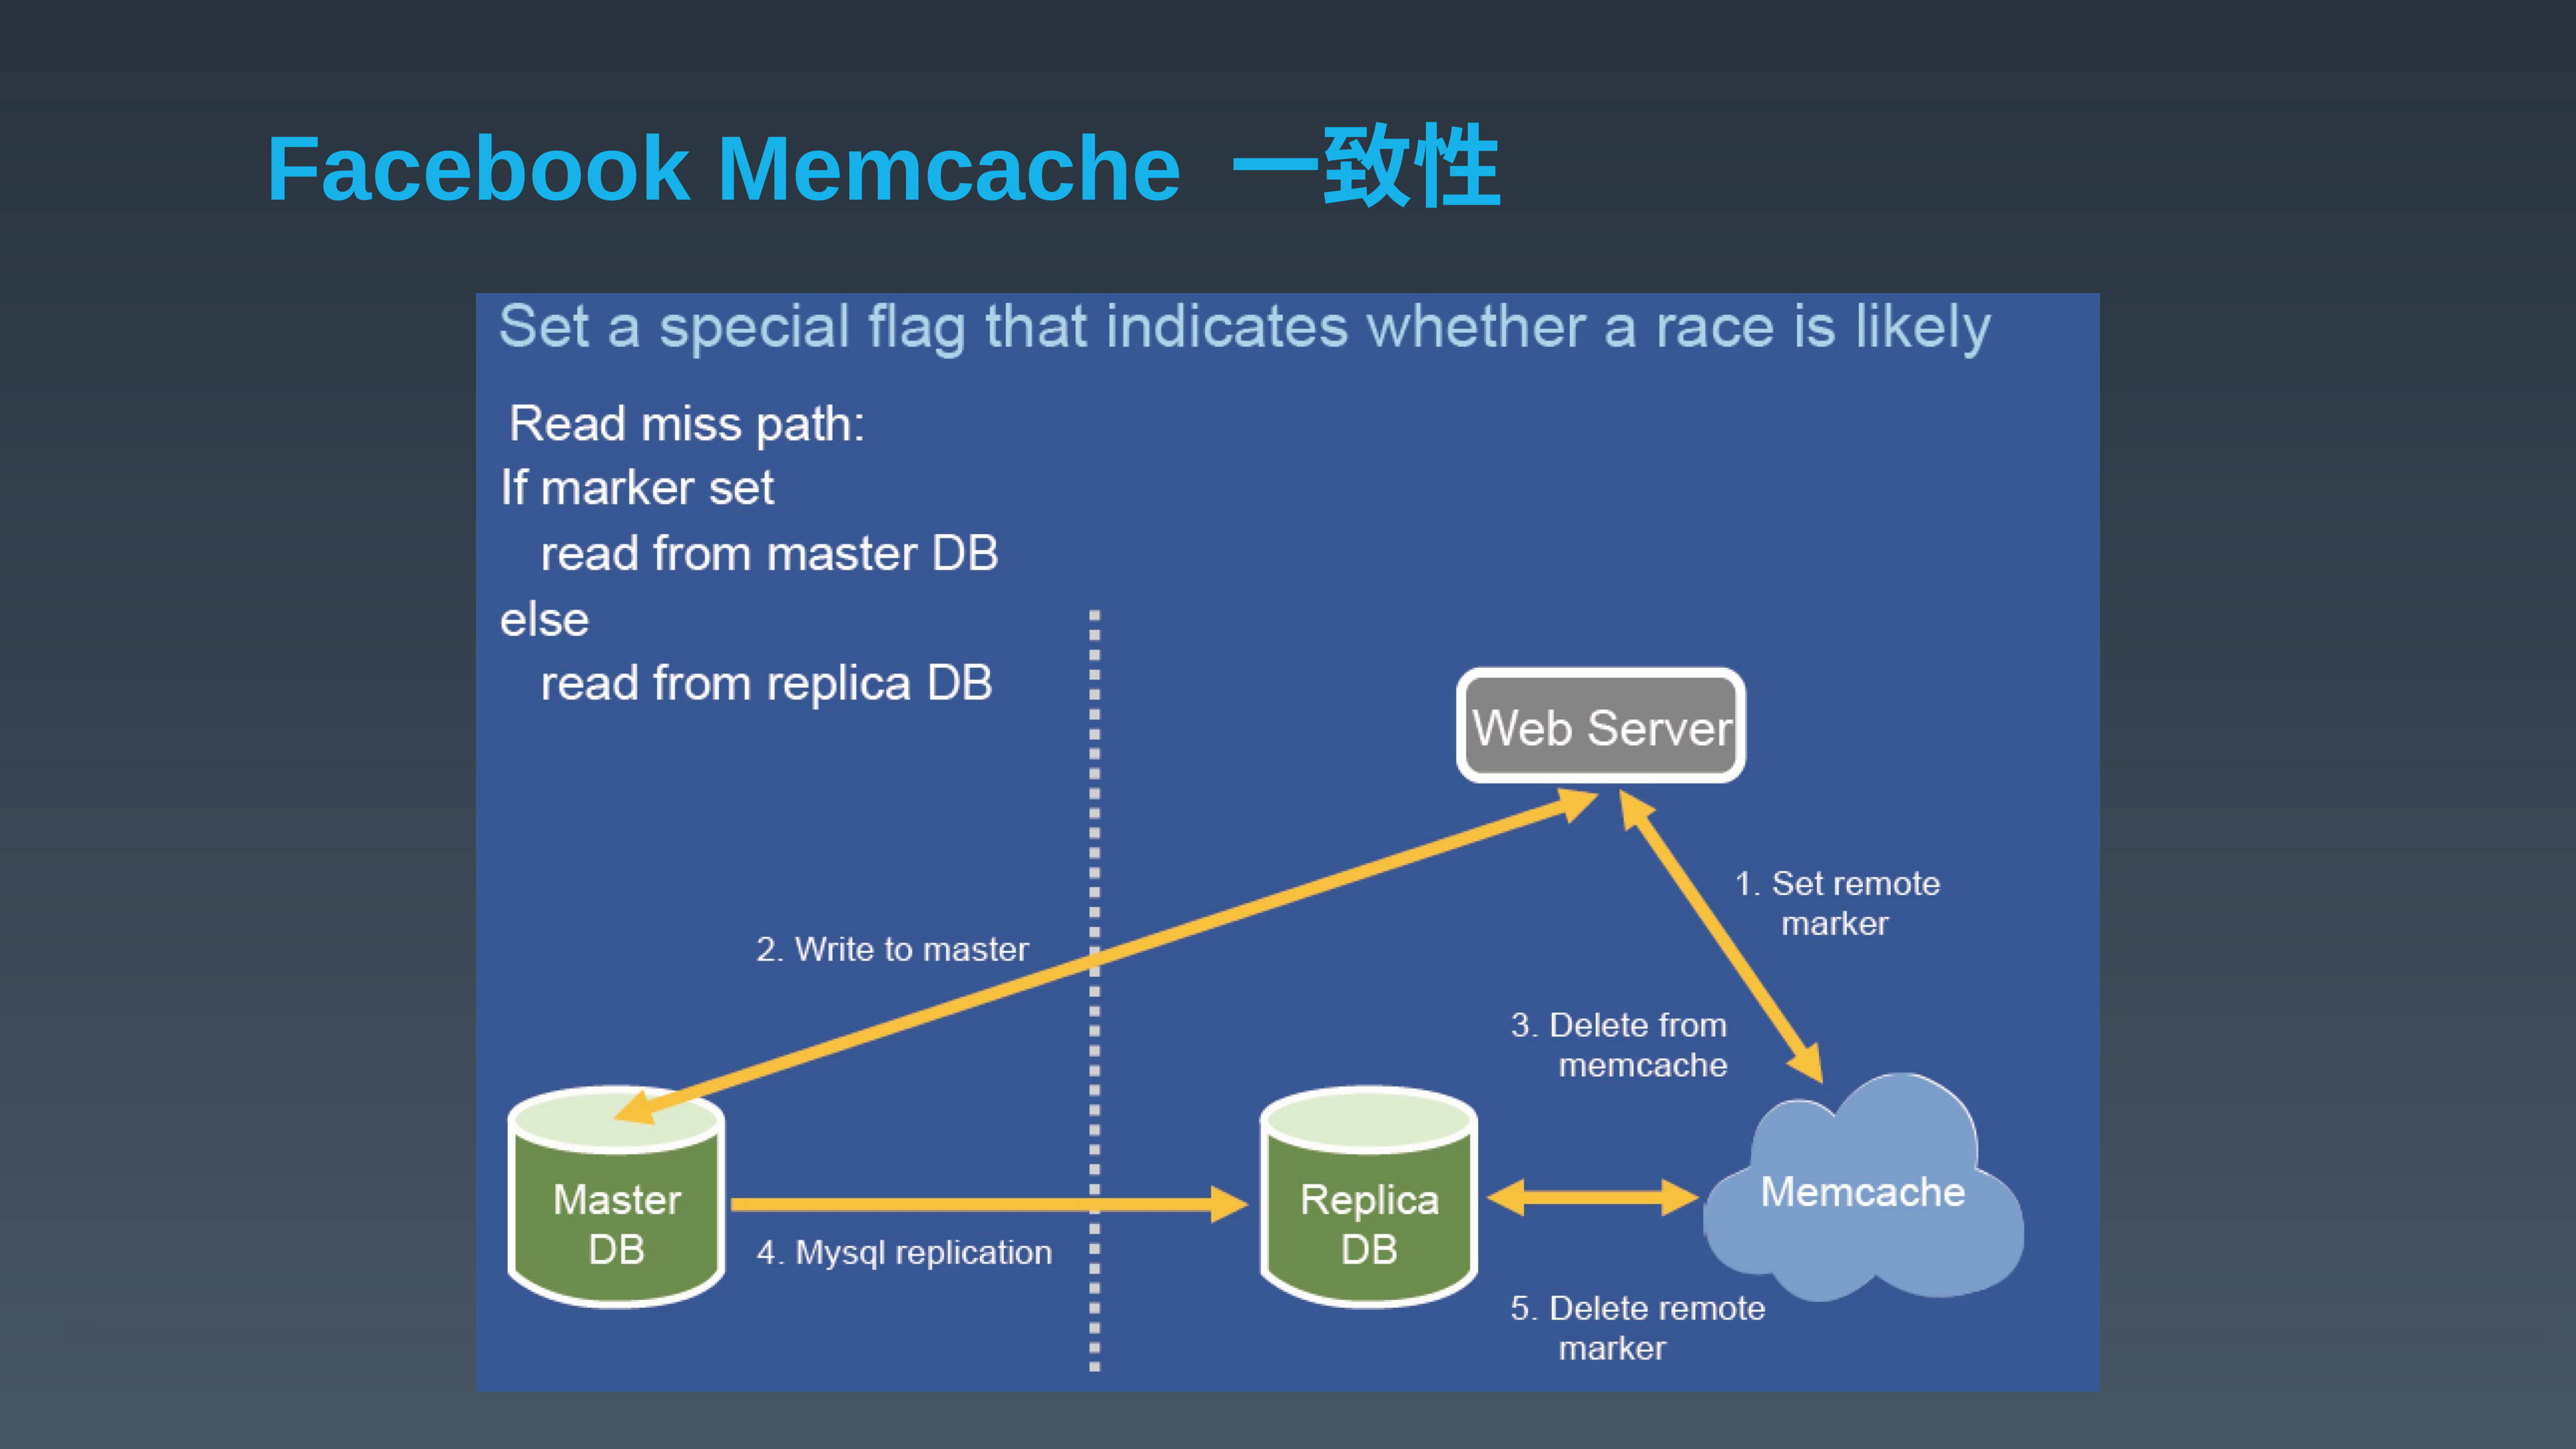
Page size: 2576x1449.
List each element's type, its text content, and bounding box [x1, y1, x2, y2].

picture [0, 0, 2576, 1449]
title Facebook Memcache 一致性 [260, 103, 2316, 243]
